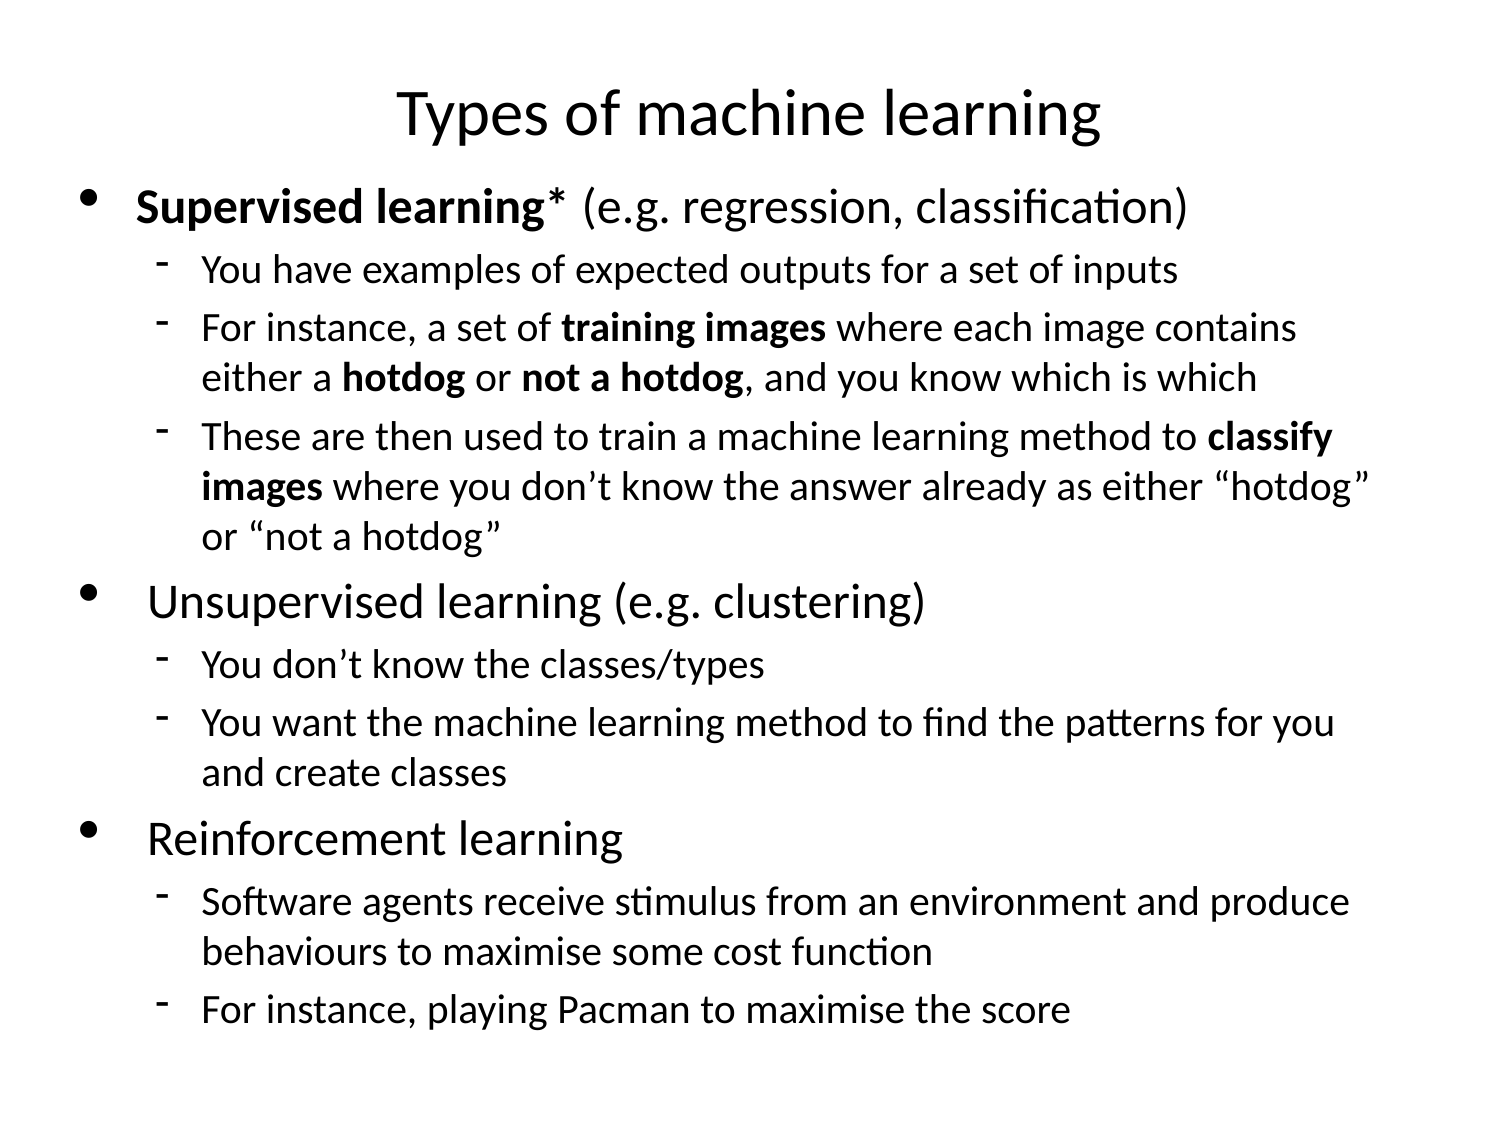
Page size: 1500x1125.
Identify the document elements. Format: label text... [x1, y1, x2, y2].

text_box Supervised learning* (e.g. regression, classification) You have examples of expected outputs for a set of inputs For instance, a set of training images where each image contains either a hotdog or not a hotdog, and you know which is which These are then used to train a machine learning method to classify images where you don’t know the answer already as either “hotdog” or “not a hotdog” Unsupervised learning (e.g. clustering) You don’t know the classes/types You want the machine learning method to find the patterns for you and create classes Reinforcement learning Software agents receive stimulus from an environment and produce behaviours to maximise some cost function For instance, playing Pacman to maximise the score [64, 111, 1414, 1076]
text_box Types of machine learning [74, 45, 1425, 172]
